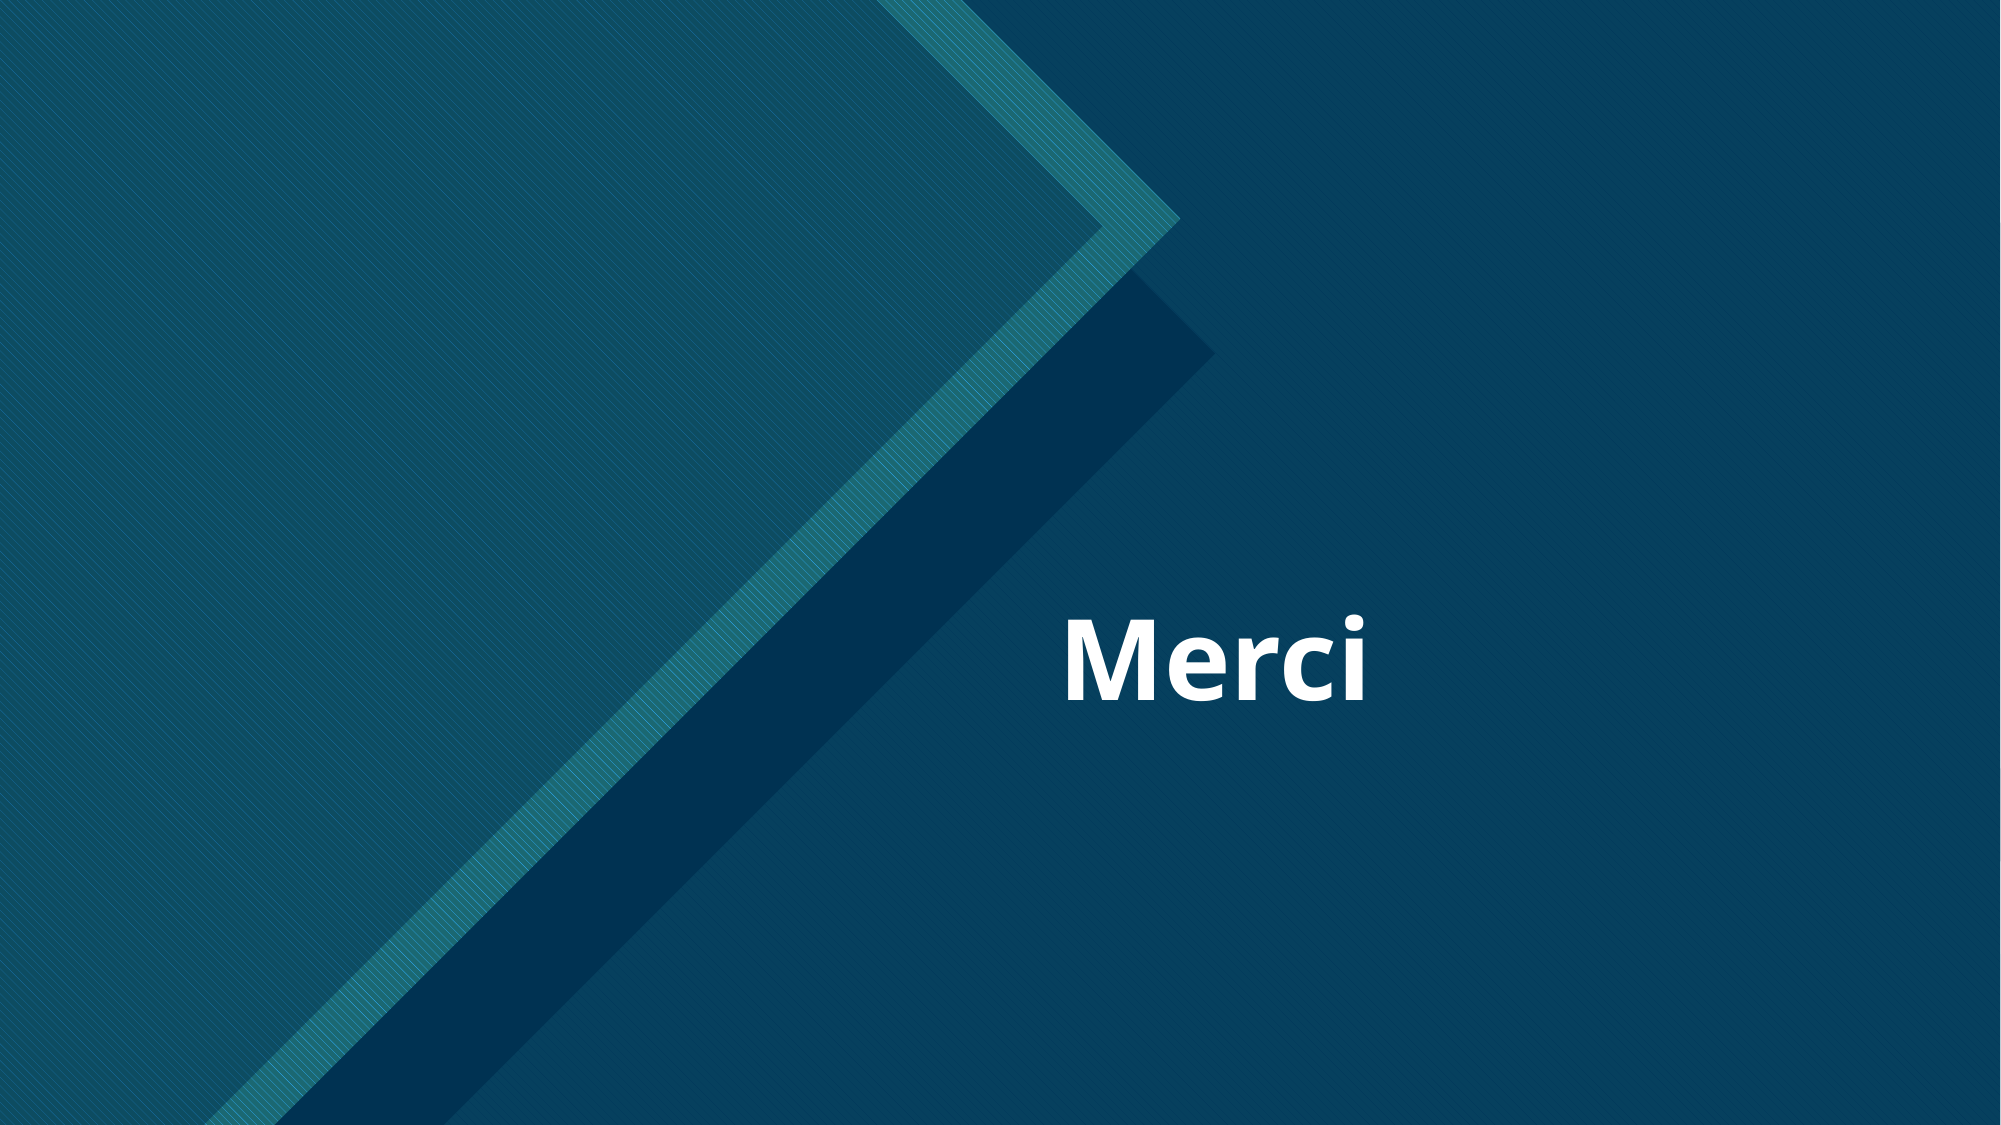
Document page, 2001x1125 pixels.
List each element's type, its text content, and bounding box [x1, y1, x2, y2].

title Merci [1043, 562, 1855, 767]
